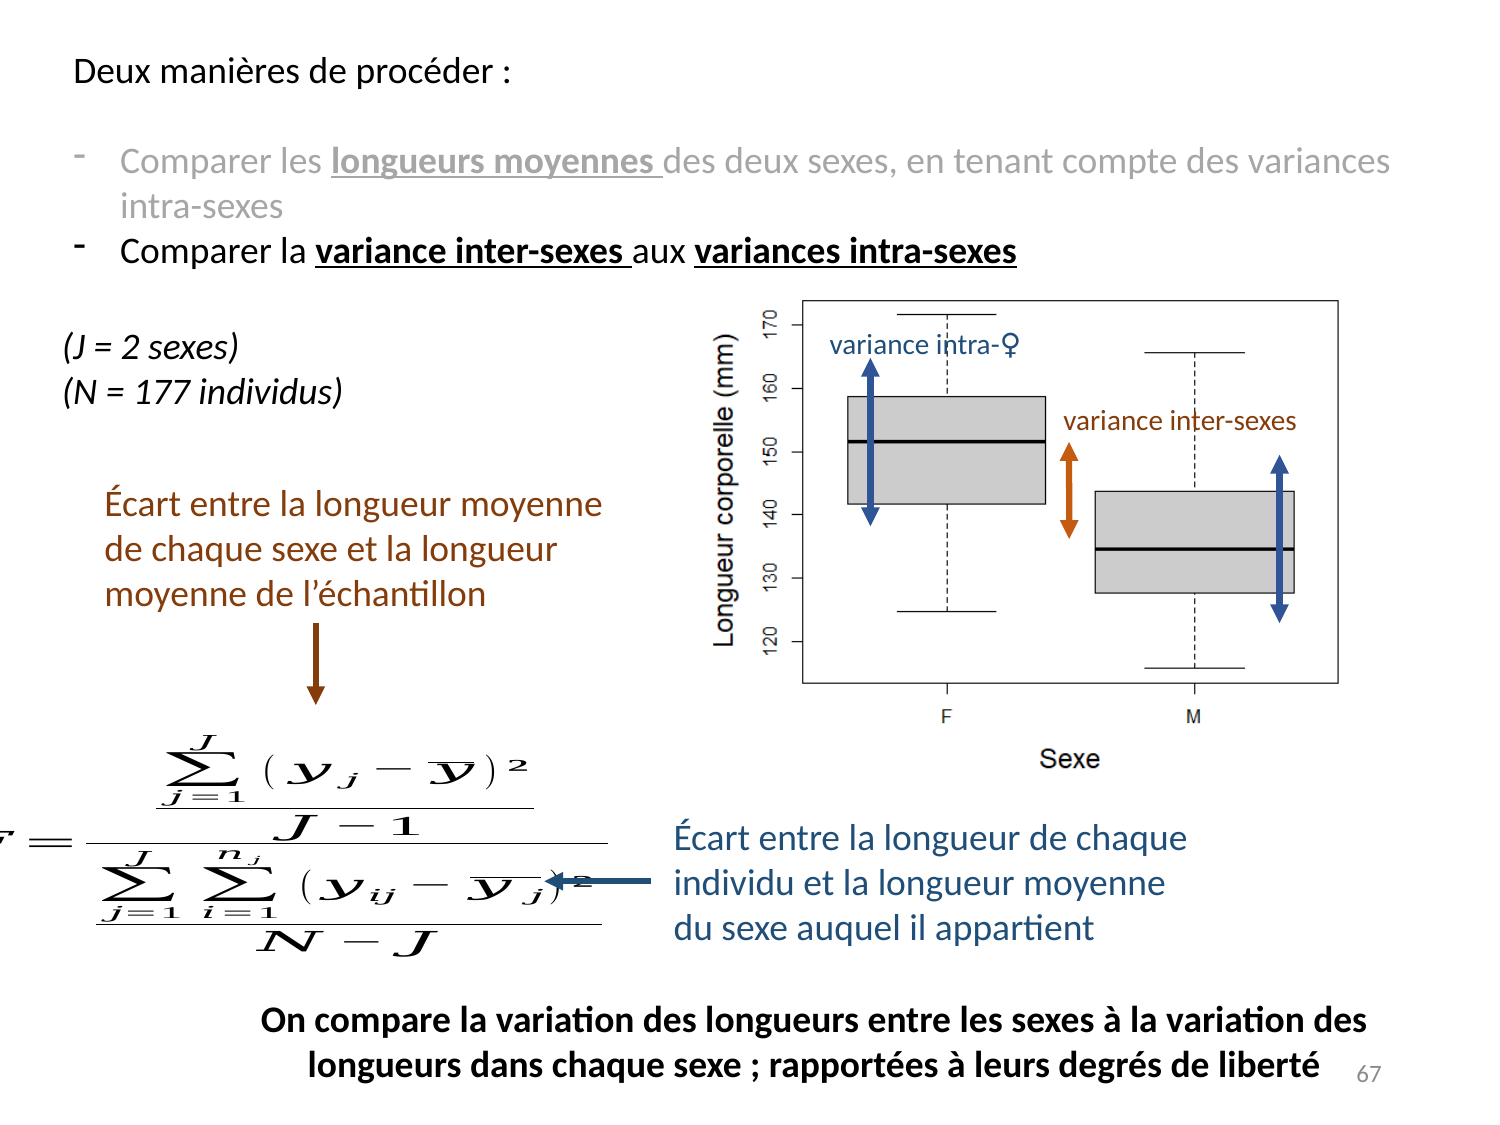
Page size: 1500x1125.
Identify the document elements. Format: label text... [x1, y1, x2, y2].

text_box Deux manières de procéder : Comparer les longueurs moyennes des deux sexes, en tenant compte des variances intra-sexes Comparer la variance inter-sexes aux variances intra-sexes [58, 38, 1437, 324]
slide_number 67 [1059, 1042, 1397, 1103]
text_box (J = 2 sexes) (N = 177 individus) [47, 314, 373, 419]
text_box Écart entre la longueur de chaque individu et la longueur moyenne du sexe auquel il appartient [658, 805, 1220, 956]
text_box Écart entre la longueur moyenne de chaque sexe et la longueur moyenne de l’échantillon [89, 471, 651, 622]
picture [712, 210, 1385, 796]
text_box On compare la variation des longueurs entre les sexes à la variation des longueurs dans chaque sexe ; rapportées à leurs degrés de liberté [209, 987, 1420, 1093]
